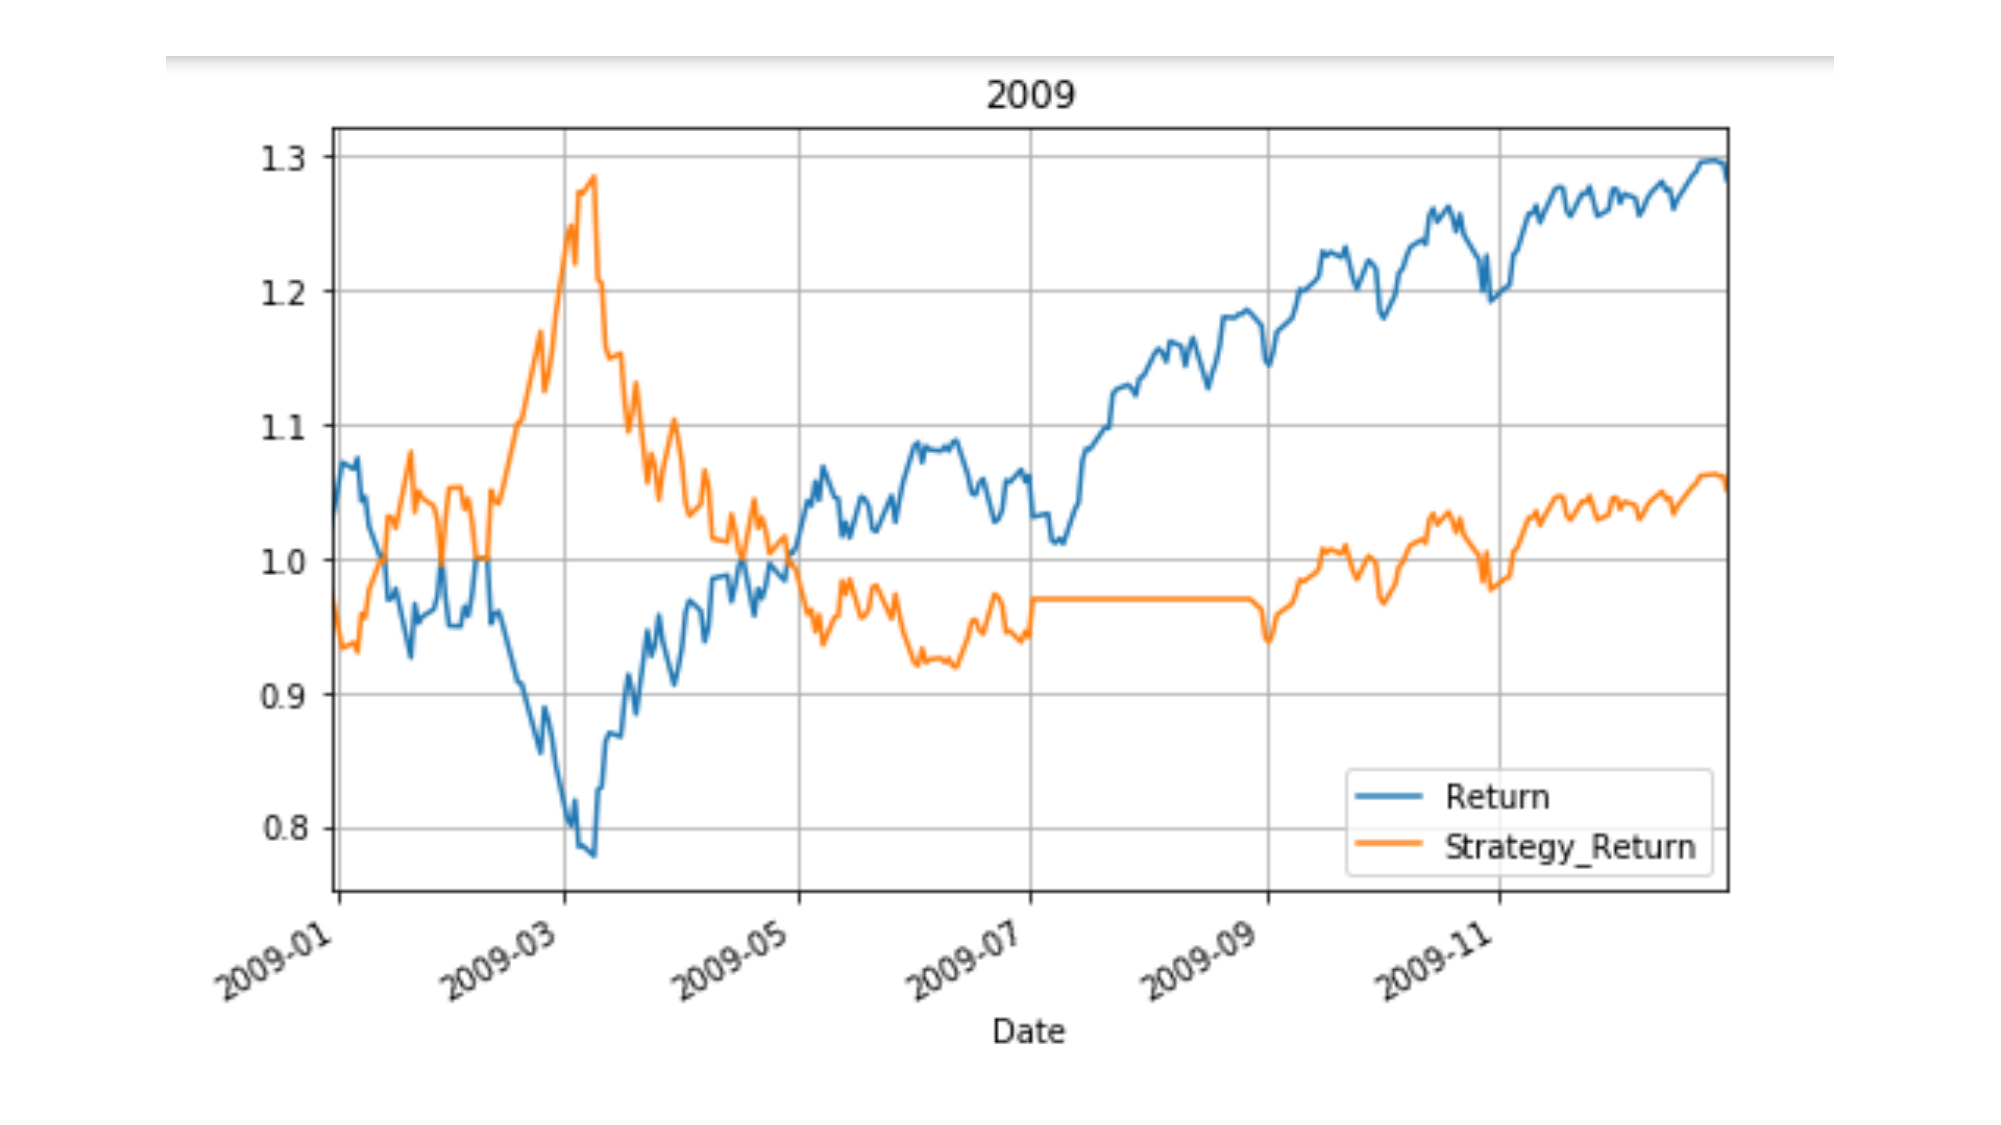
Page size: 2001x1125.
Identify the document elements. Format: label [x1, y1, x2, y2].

picture [166, 56, 1834, 1067]
